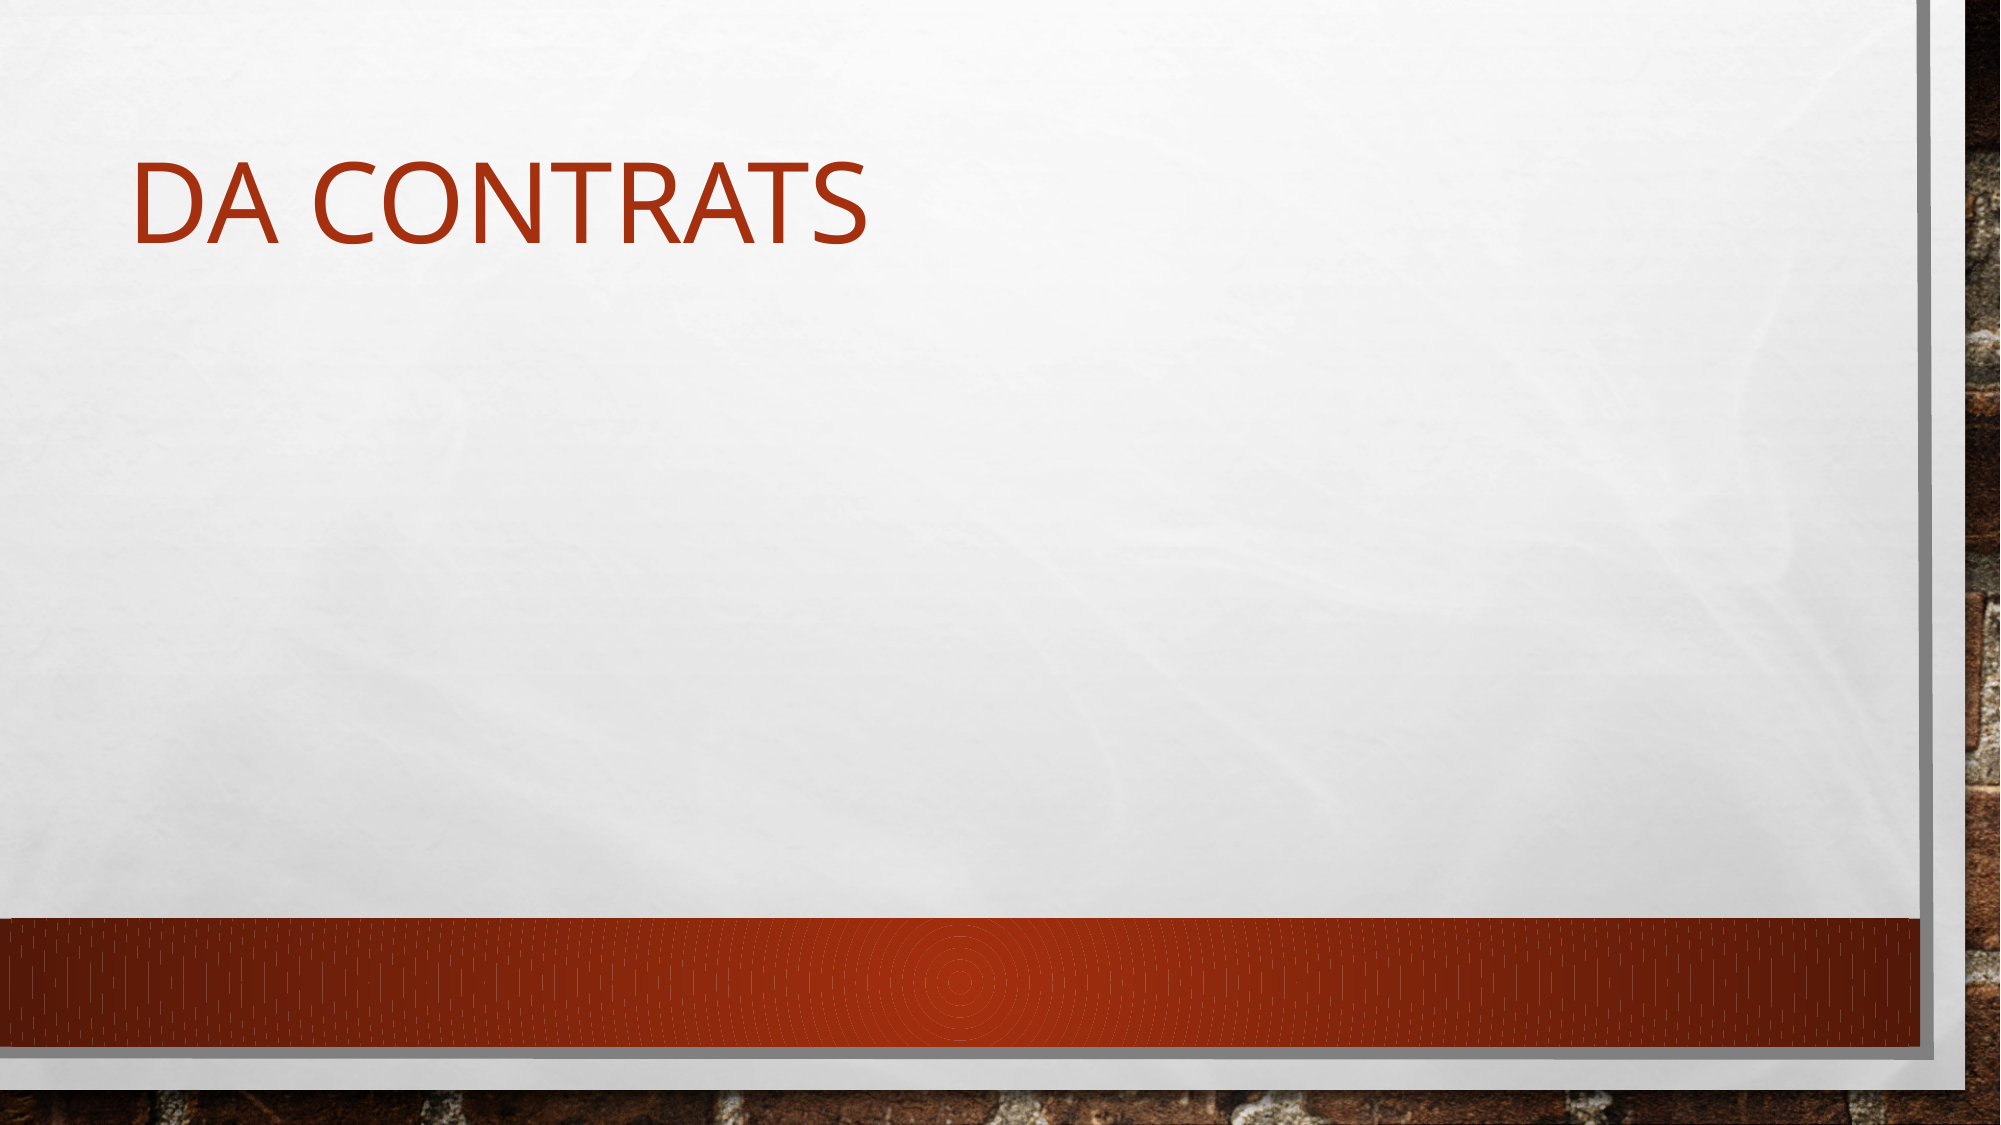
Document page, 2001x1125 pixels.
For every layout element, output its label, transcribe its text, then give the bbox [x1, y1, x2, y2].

picture [0, 0, 2000, 1125]
title DA contrats [112, 112, 1818, 302]
